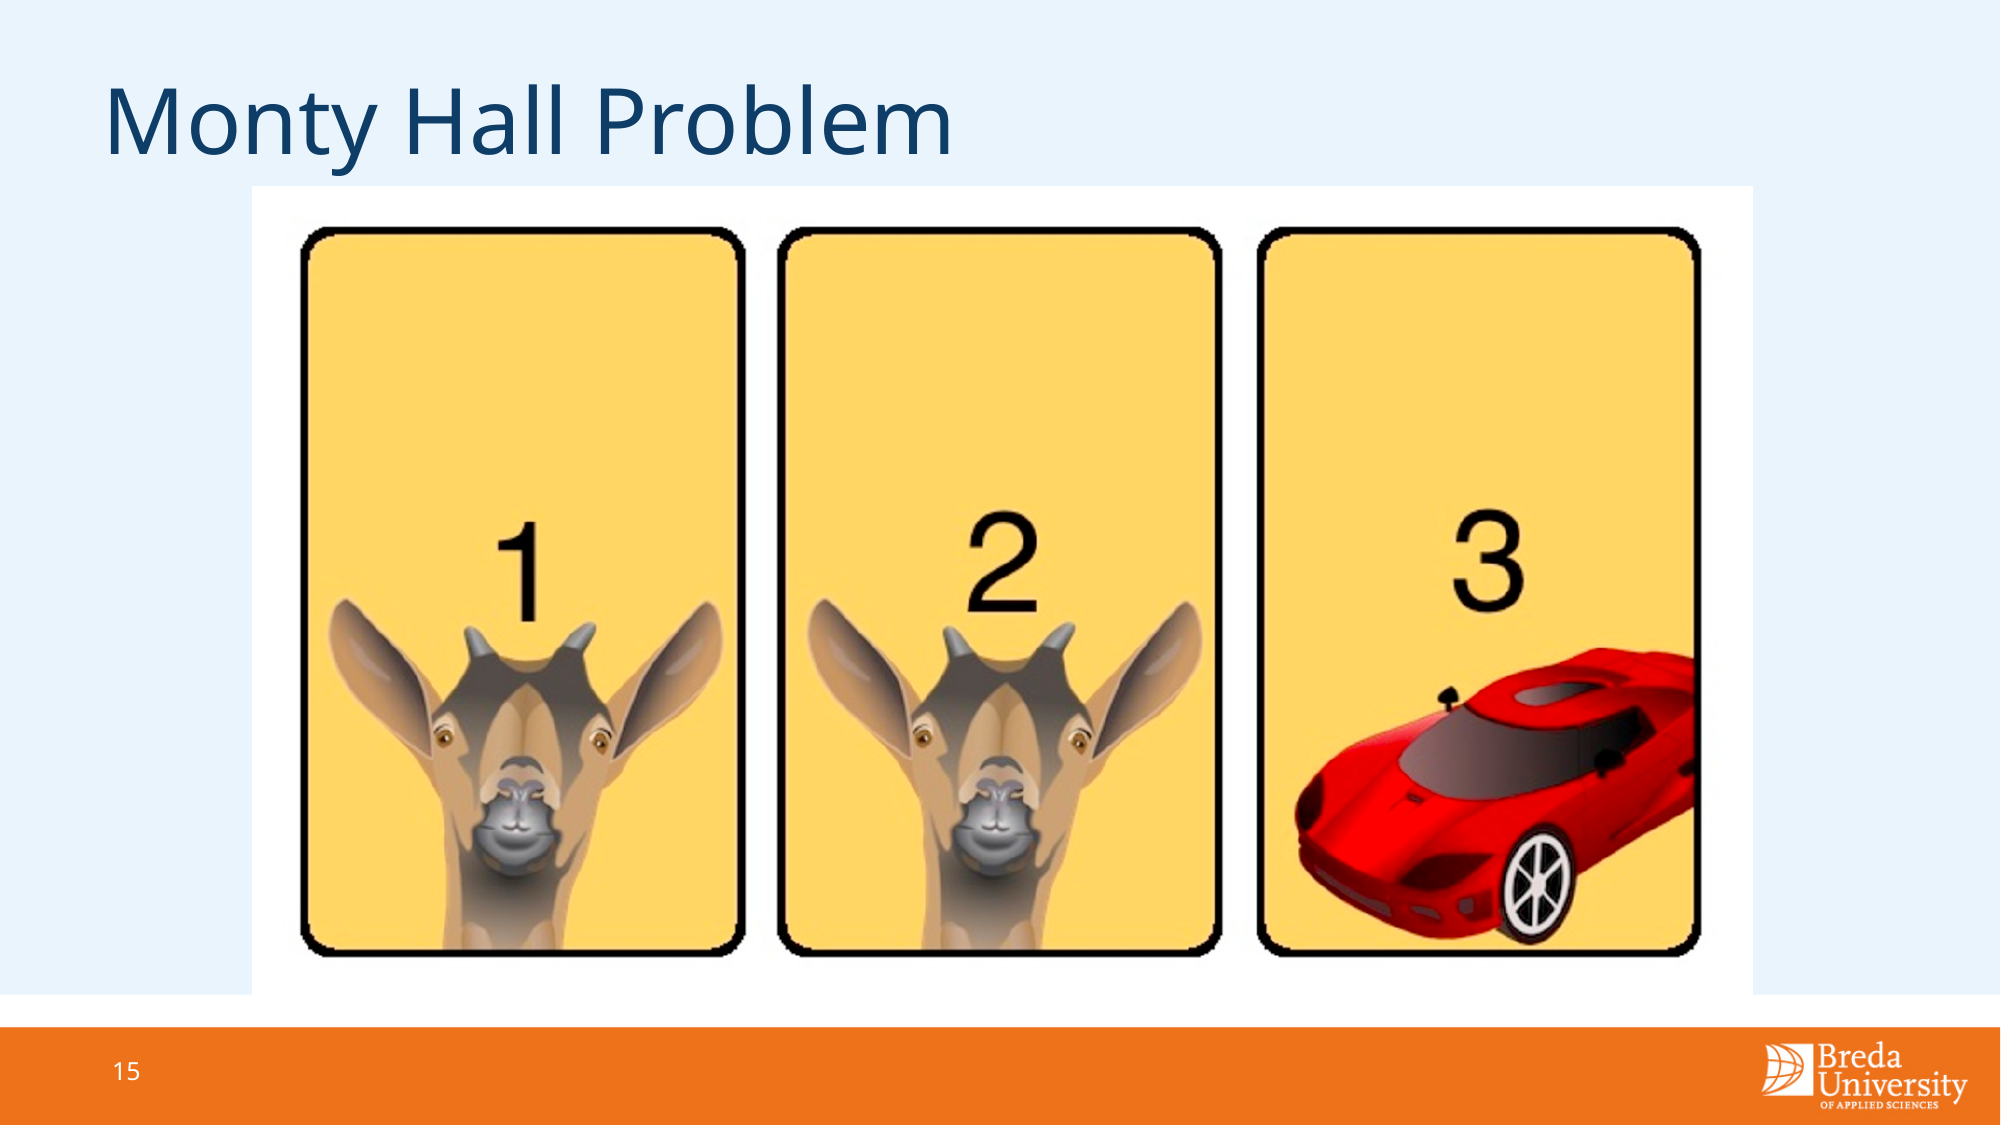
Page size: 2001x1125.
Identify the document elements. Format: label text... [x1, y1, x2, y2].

title Monty Hall Problem [88, 67, 1917, 210]
picture [0, 0, 2001, 1125]
slide_number 15 [97, 1042, 198, 1103]
